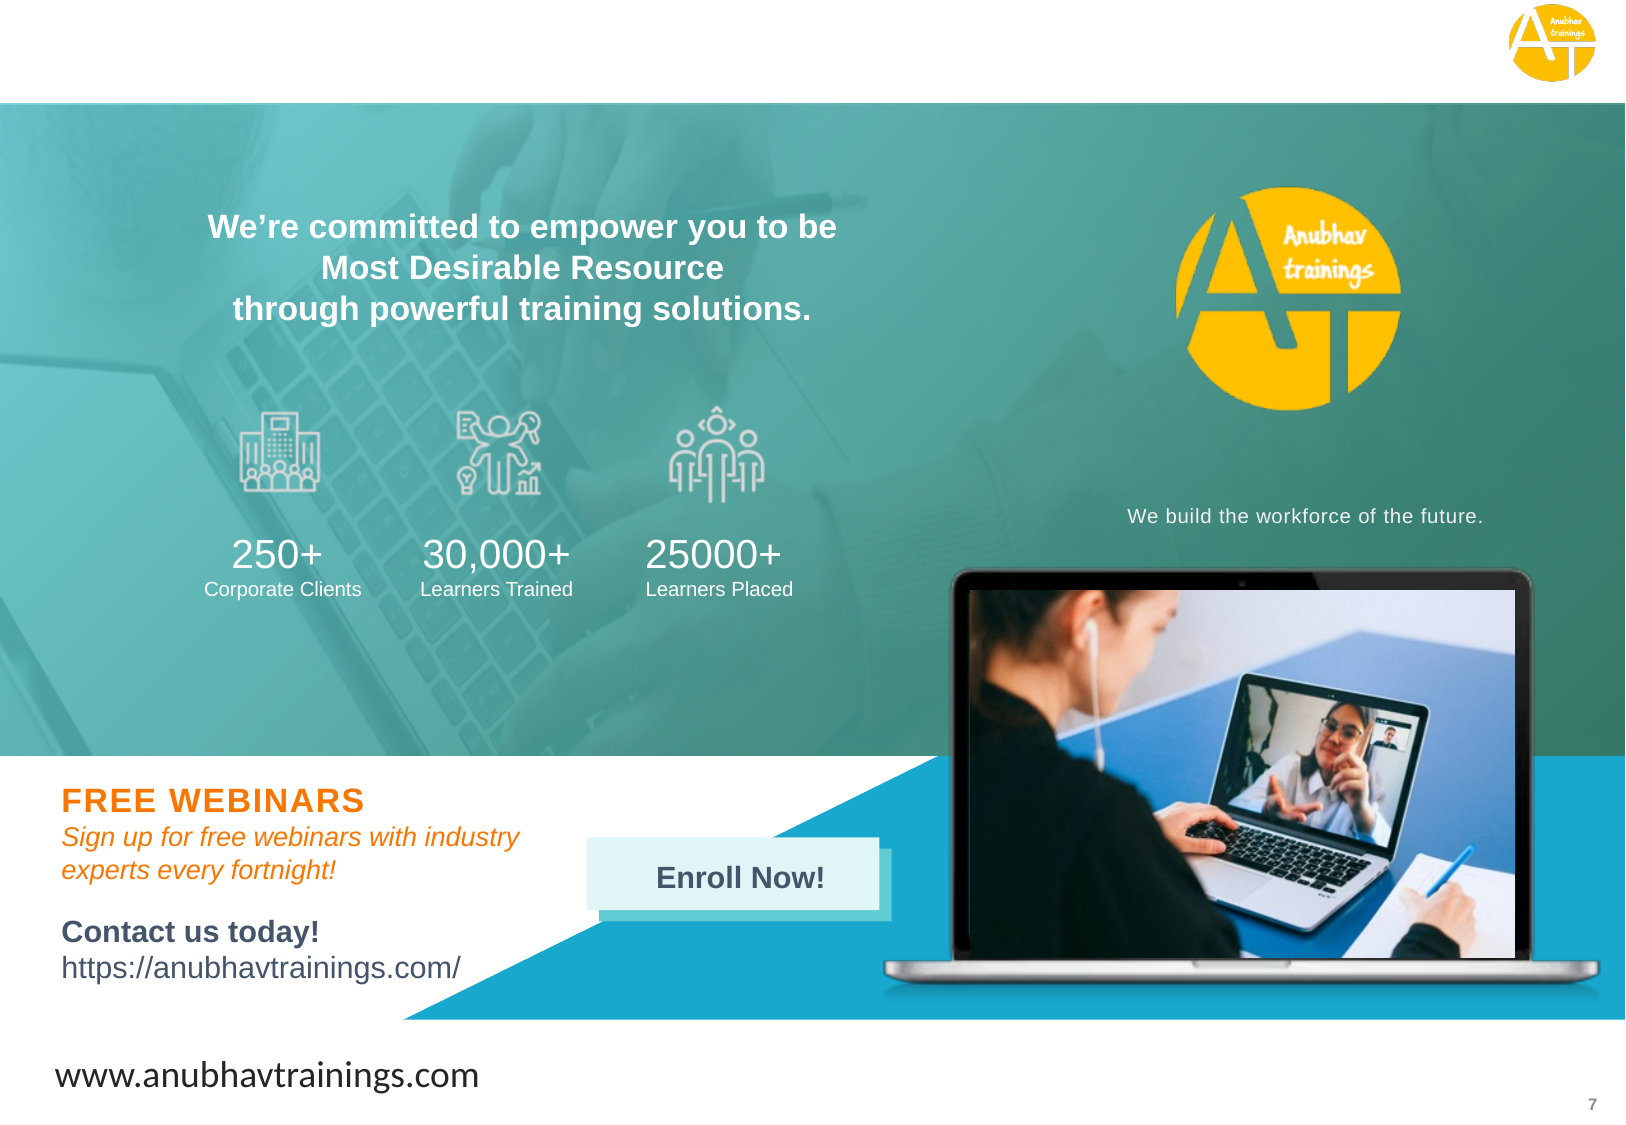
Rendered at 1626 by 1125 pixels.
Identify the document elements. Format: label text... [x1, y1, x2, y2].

text_box Enroll Now! [641, 850, 841, 902]
picture [1500, 0, 1600, 88]
text_box Contact us today! https://anubhavtrainings.com/ [46, 904, 532, 993]
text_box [868, 554, 1618, 1006]
text_box [597, 912, 863, 924]
text_box [584, 835, 863, 912]
text_box [401, 765, 1625, 1022]
text_box FREE WEBINARS Sign up for free webinars with industry experts every fortnight! [46, 771, 567, 892]
picture [0, 105, 1625, 756]
